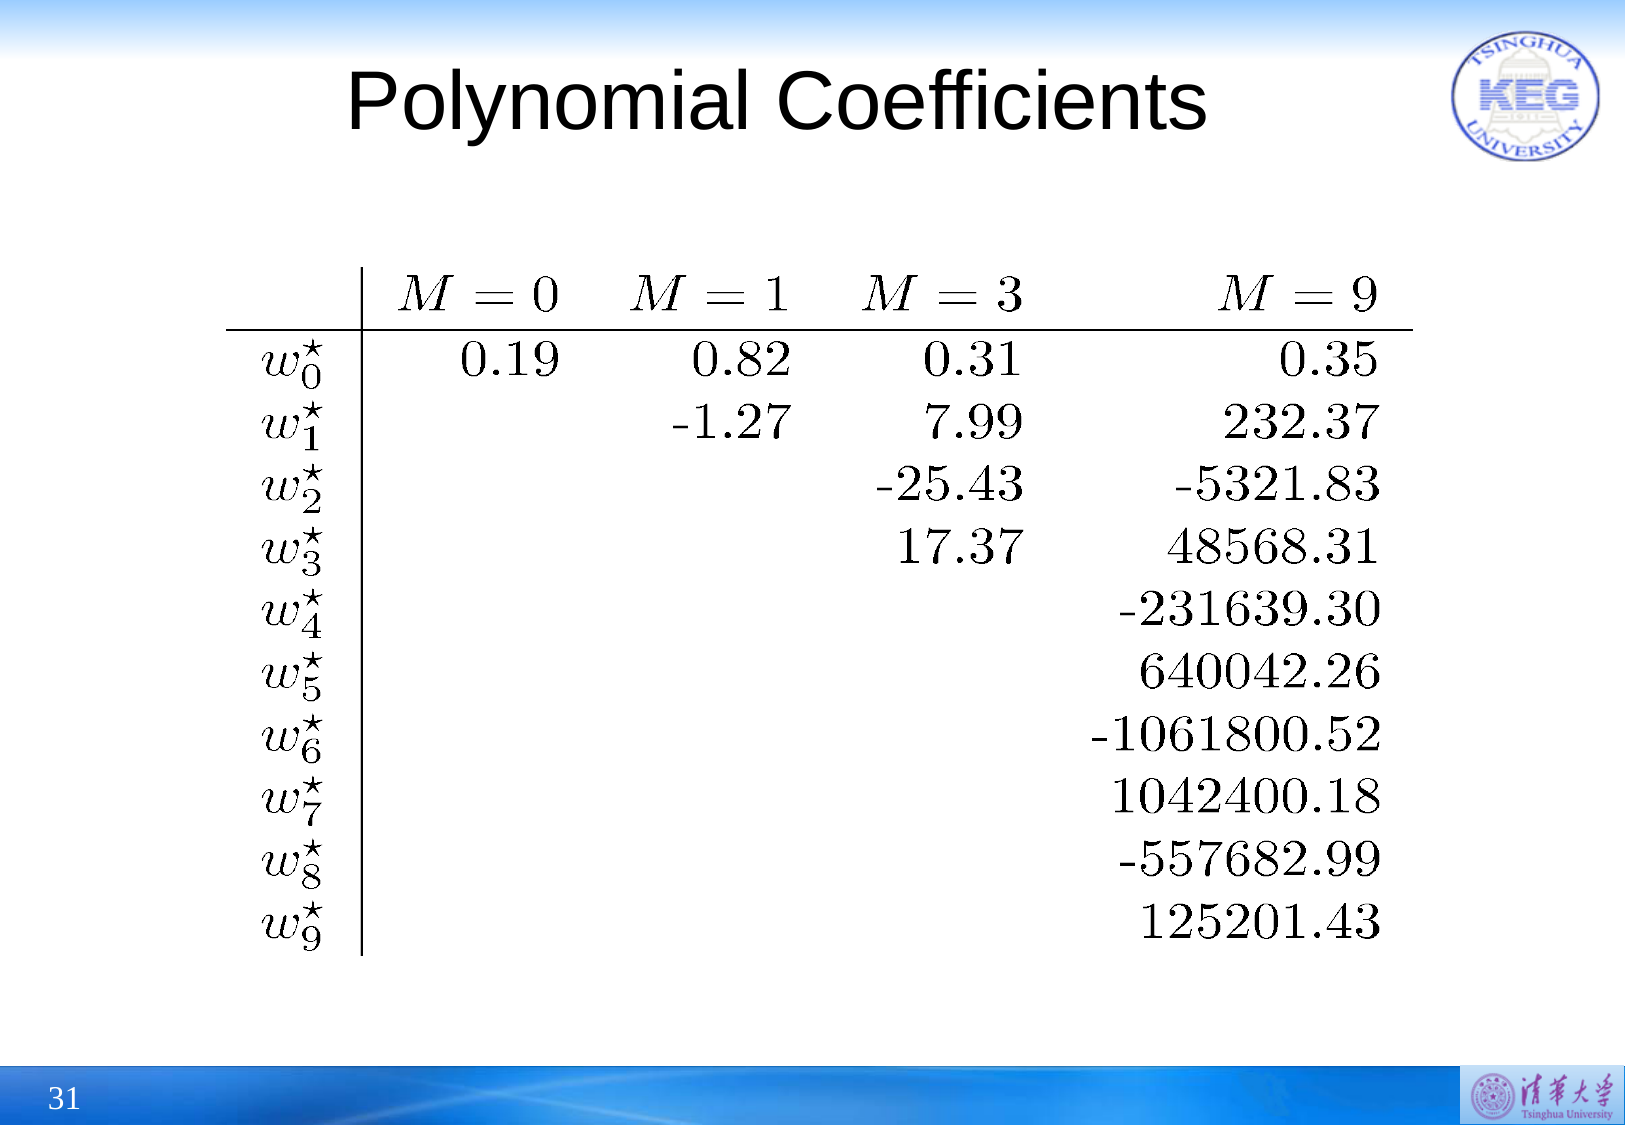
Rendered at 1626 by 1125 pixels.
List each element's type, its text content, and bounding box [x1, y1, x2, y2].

picture [0, 1065, 1625, 1125]
picture [221, 262, 1415, 958]
title Polynomial Coefficients [44, 30, 1581, 162]
picture [1450, 30, 1604, 163]
